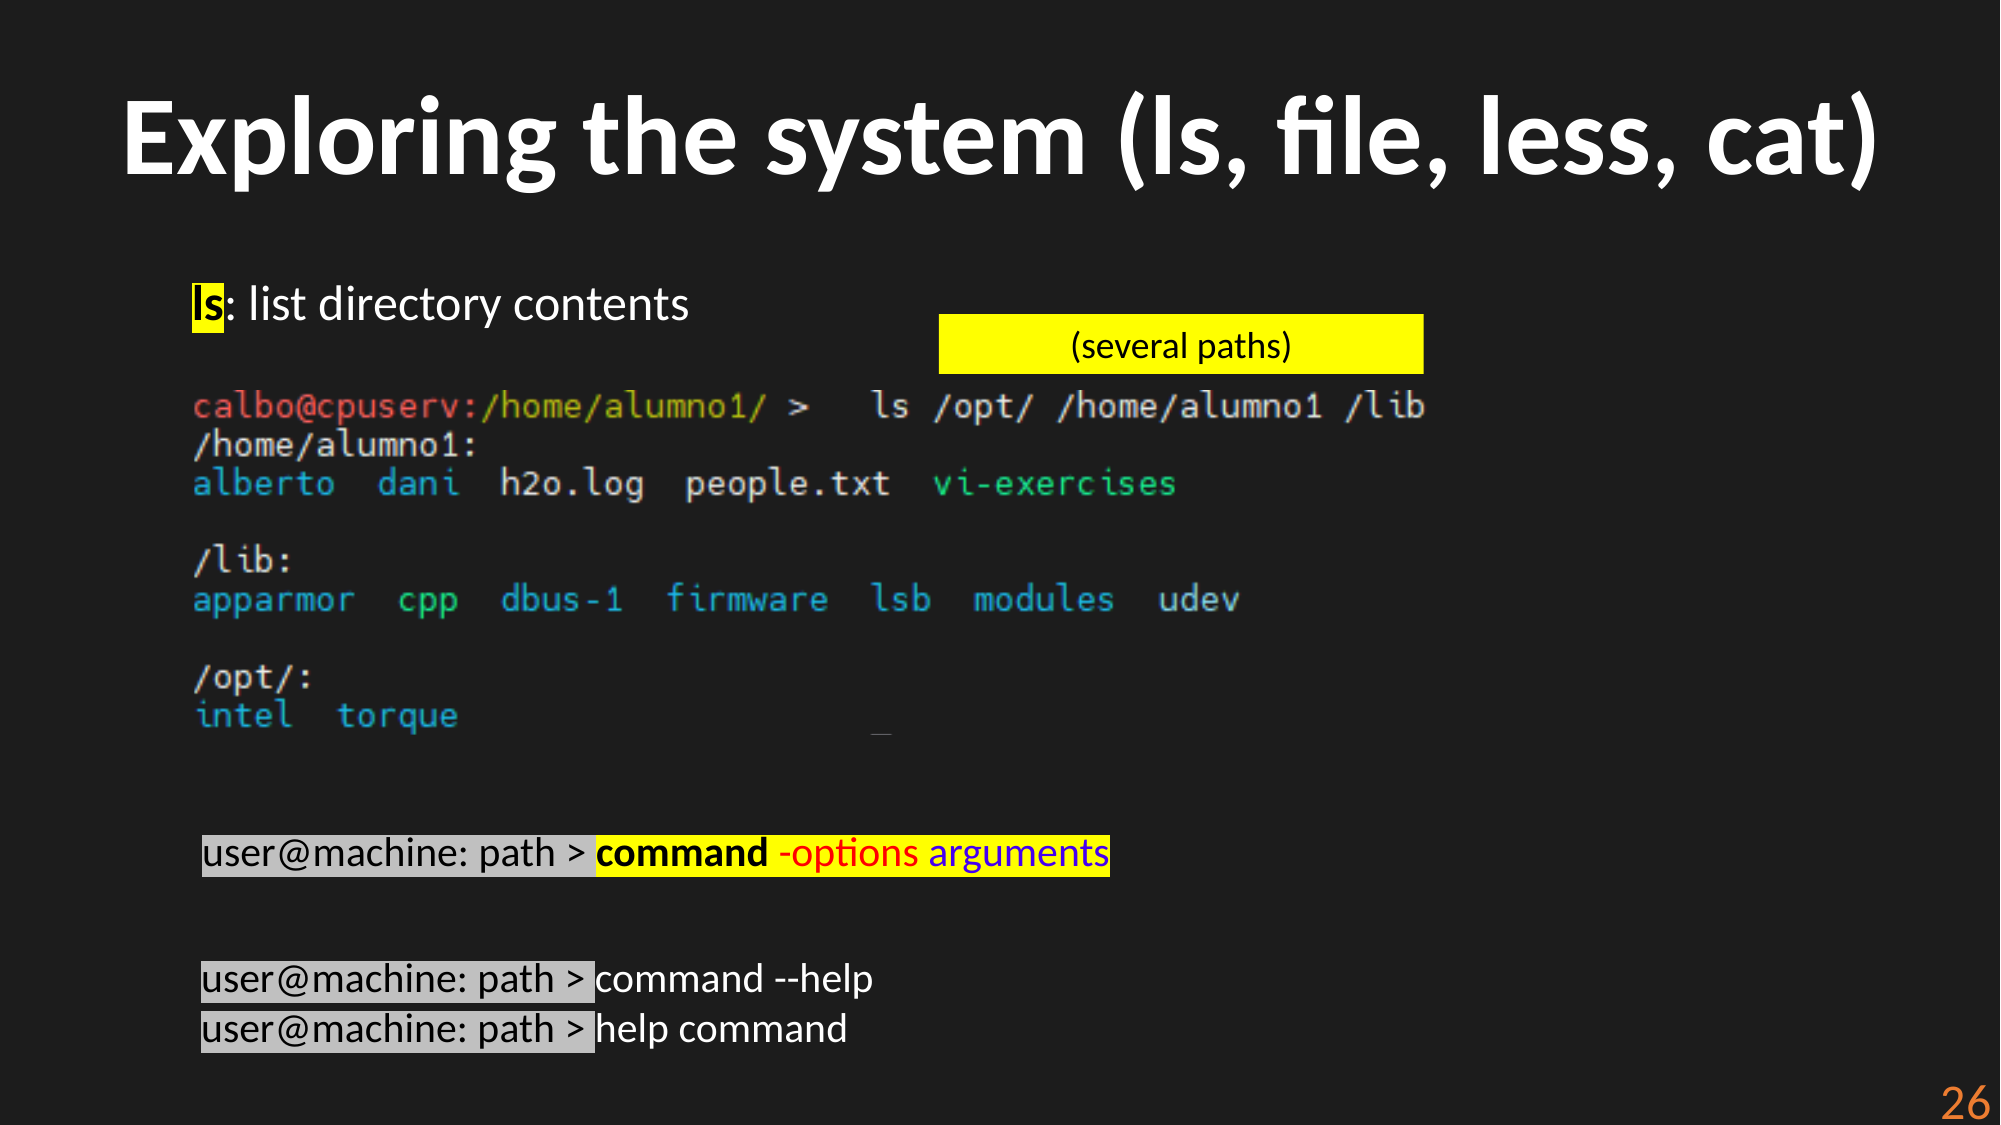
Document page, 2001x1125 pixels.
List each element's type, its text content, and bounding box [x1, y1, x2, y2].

picture [193, 390, 1481, 735]
text_box (several paths) [938, 314, 1424, 374]
slide_number 26 [1556, 1069, 2000, 1125]
text_box user@machine: path > command -options arguments [187, 817, 1125, 883]
text_box user@machine: path > command --help user@machine: path > help command [186, 943, 890, 1108]
text_box Exploring the system (ls, file, less, cat) [106, 55, 1899, 205]
text_box ls: list directory contents [177, 262, 717, 338]
